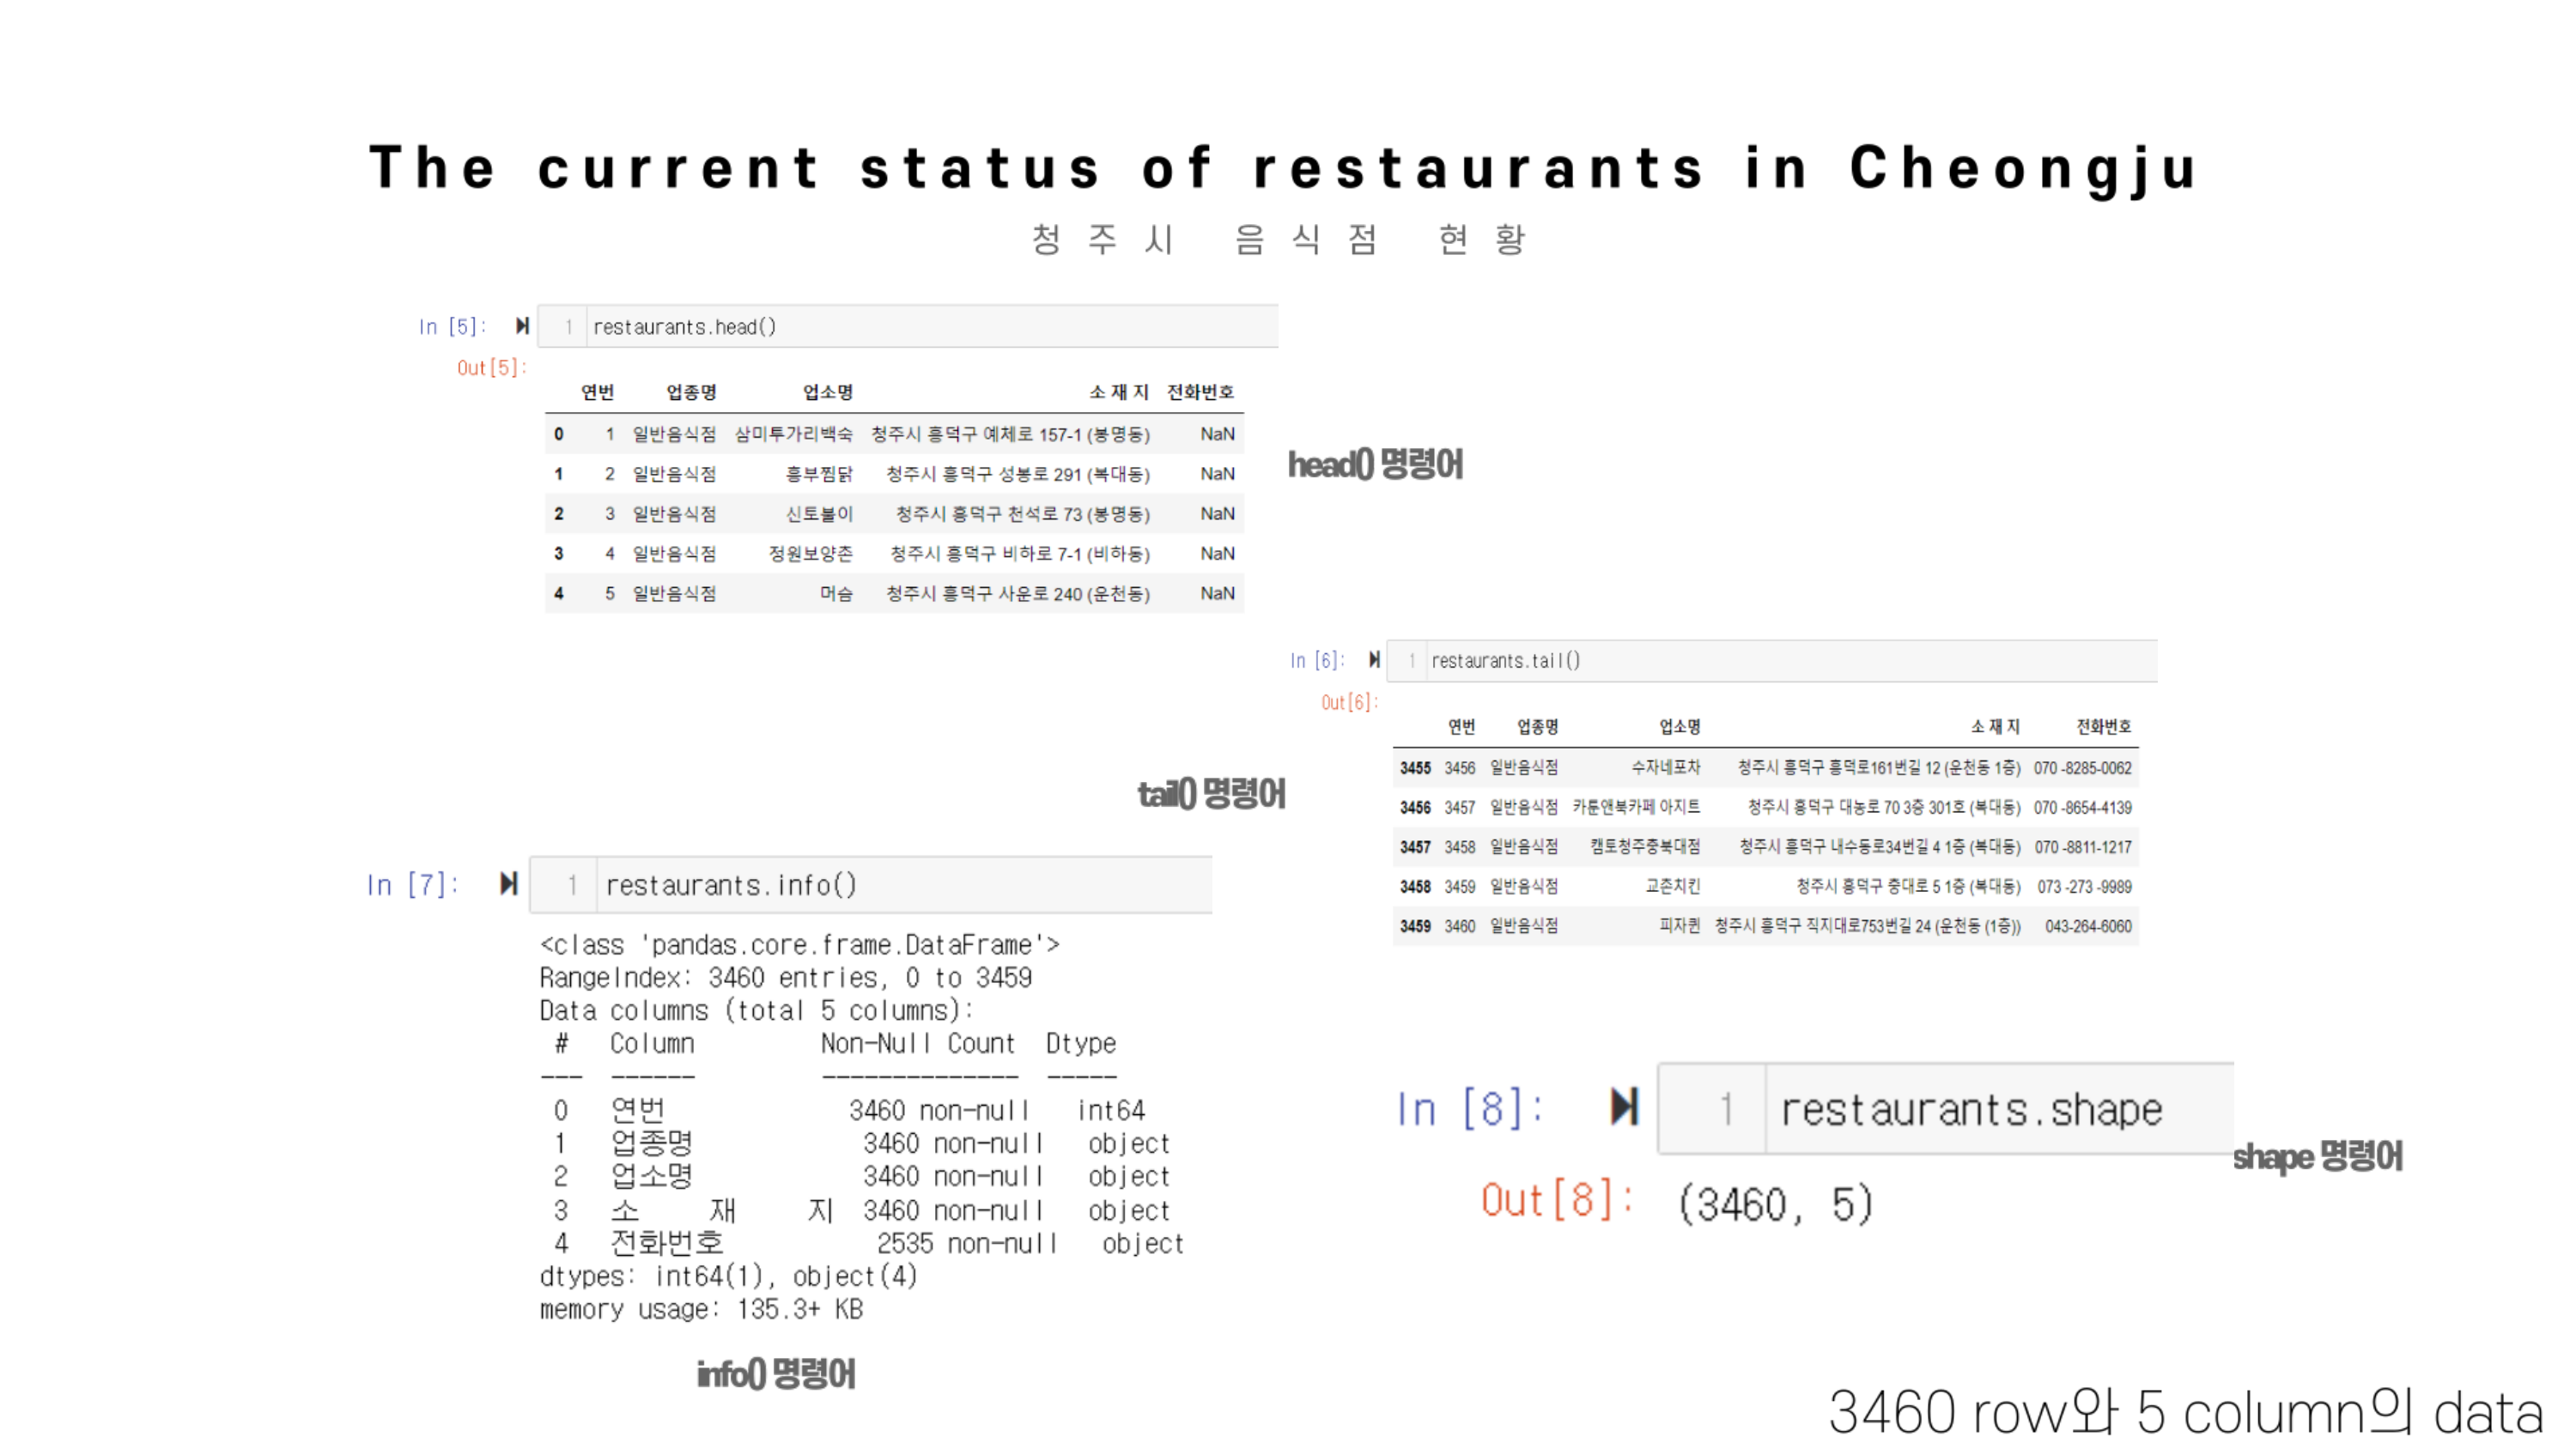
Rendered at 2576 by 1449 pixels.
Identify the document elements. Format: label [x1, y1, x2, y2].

picture [474, 765, 1287, 830]
picture [1790, 1365, 2571, 1449]
picture [1282, 435, 1480, 501]
picture [163, 119, 2220, 276]
picture [671, 1345, 872, 1410]
text_box [408, 294, 1279, 633]
text_box [1364, 1047, 2234, 1264]
text_box [342, 833, 1212, 1341]
picture [2234, 1127, 2421, 1192]
text_box [1287, 632, 2158, 956]
